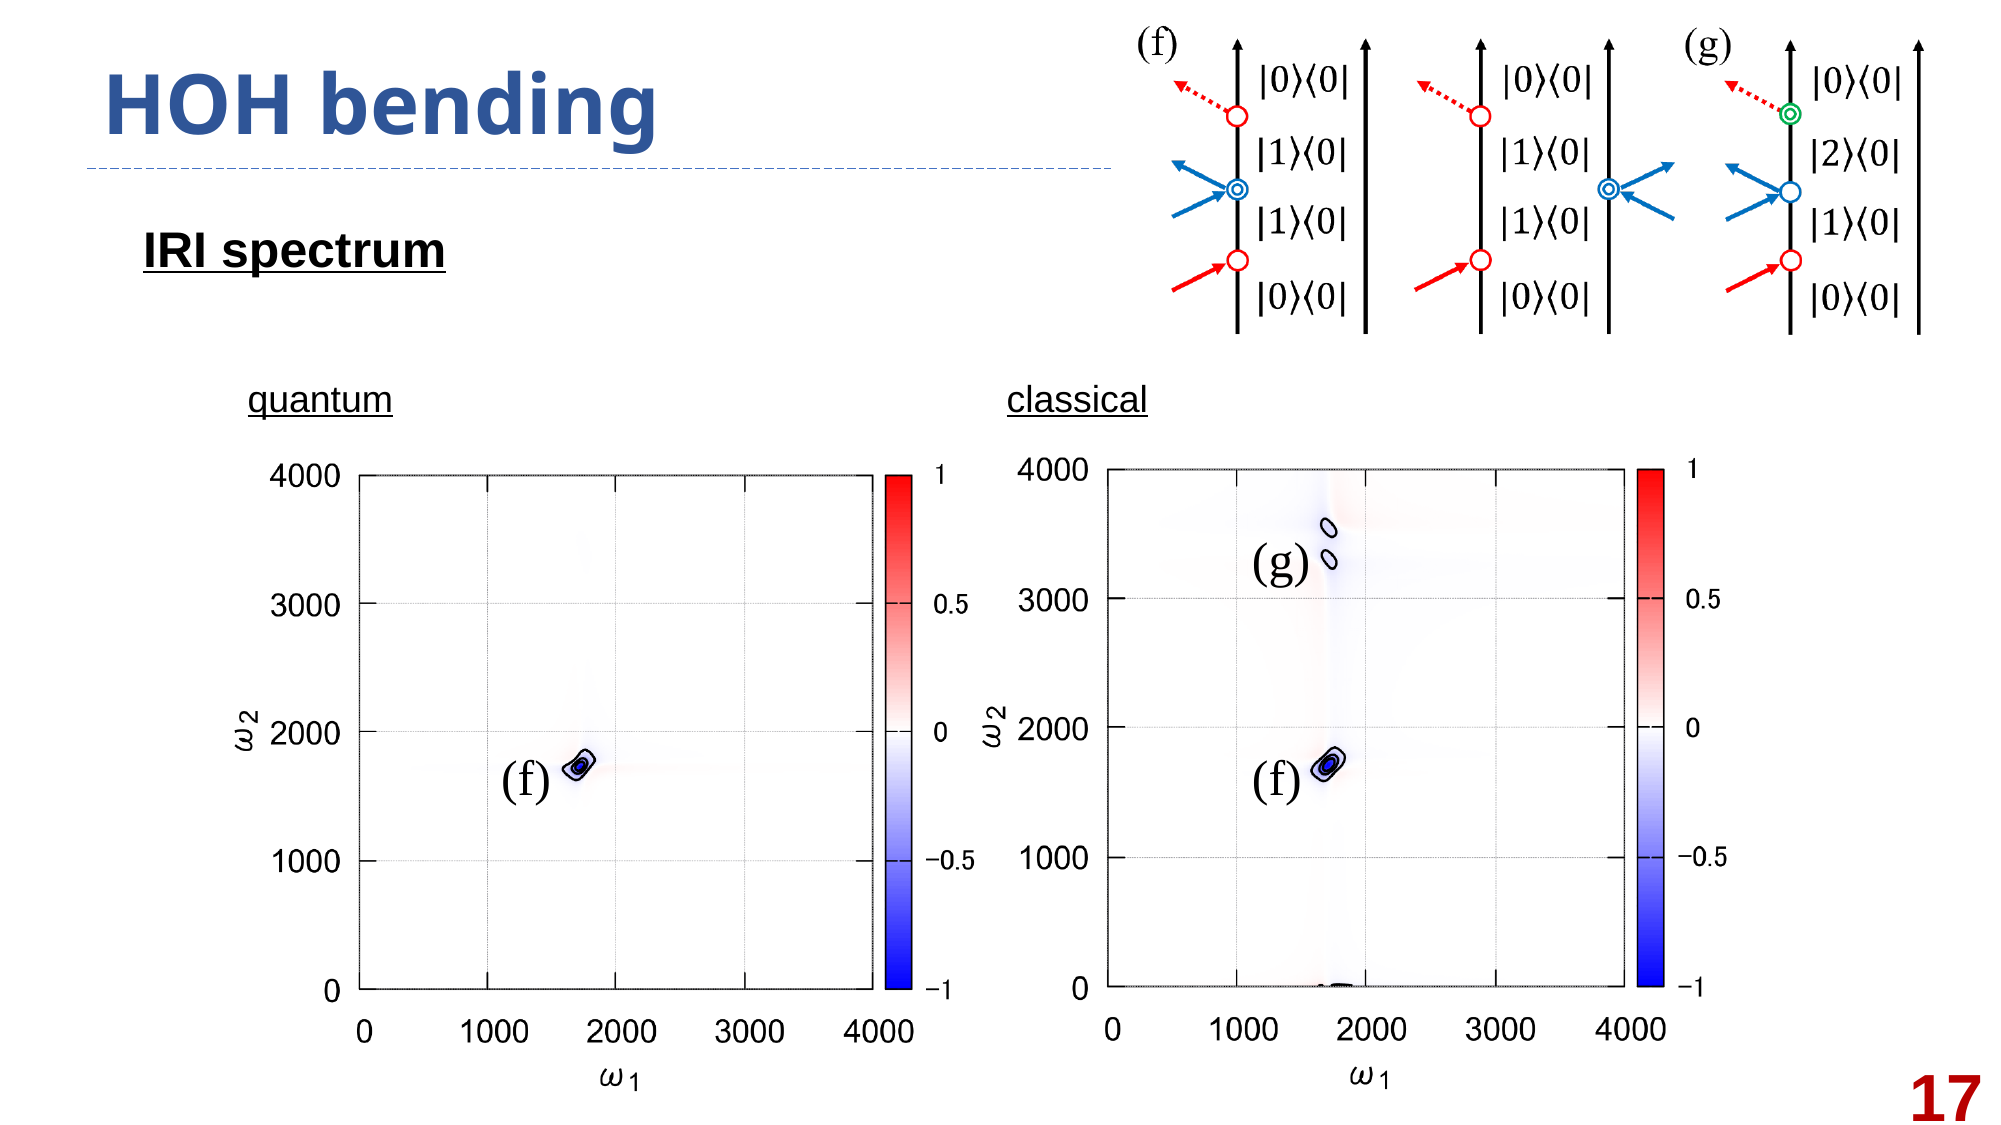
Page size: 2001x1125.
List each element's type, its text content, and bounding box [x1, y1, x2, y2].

slide_number 17 [1876, 1065, 1999, 1125]
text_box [224, 439, 1734, 1095]
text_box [233, 367, 1204, 429]
picture [1111, 2, 1930, 335]
title HOH bending [87, 45, 1111, 169]
text_box IRI spectrum [128, 210, 522, 285]
